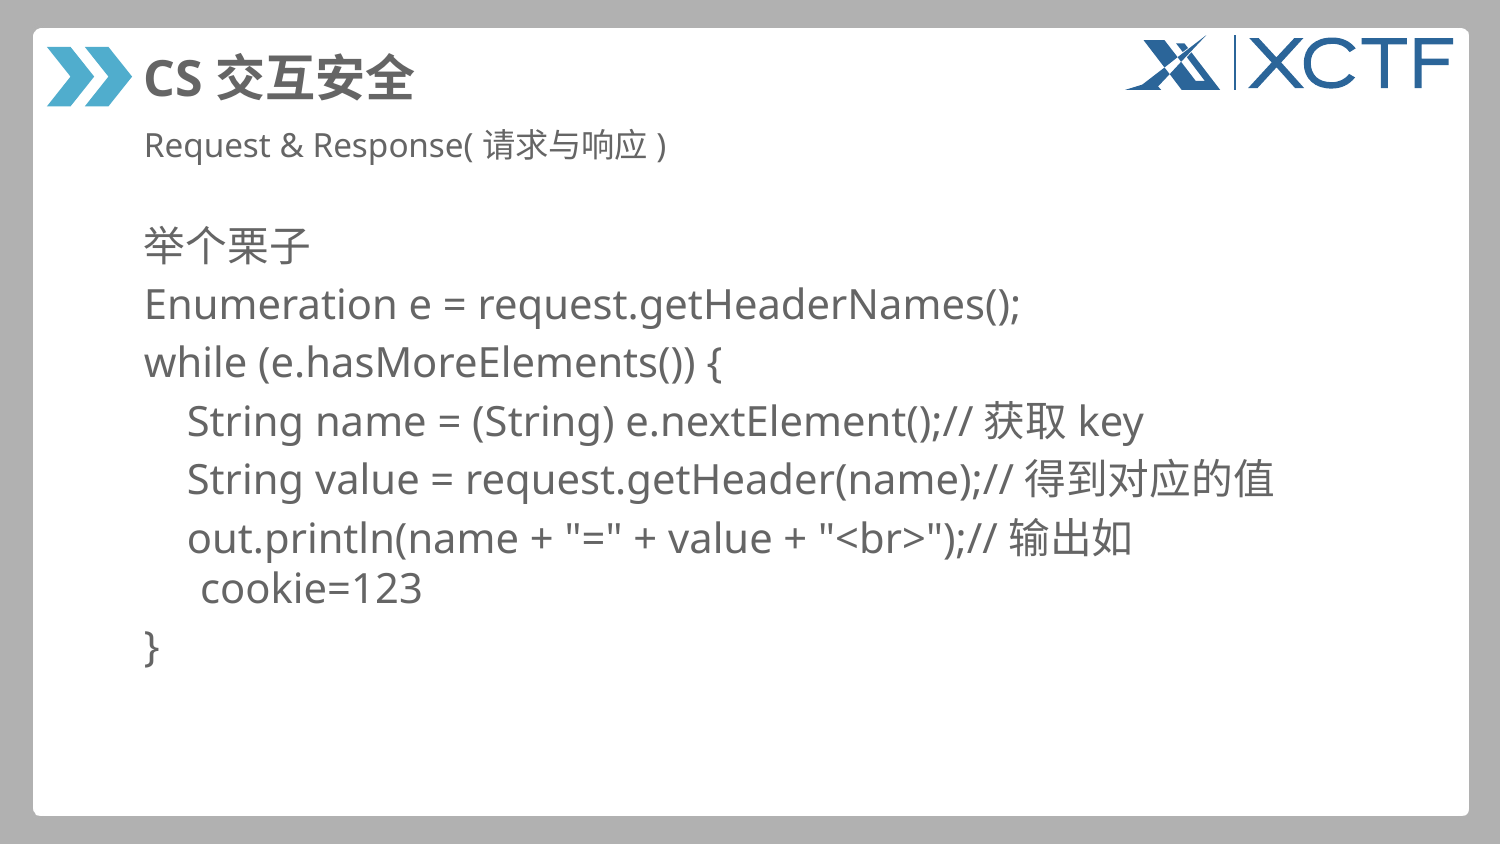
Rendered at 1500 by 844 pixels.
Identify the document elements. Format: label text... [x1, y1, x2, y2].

picture [0, 0, 1500, 844]
list Request & Response(请求与响应) 举个栗子 Enumeration e = request.getHeaderNames(); while (e.hasMoreElements()) { String name = (String) e.nextElement();//获取key String value = request.getHeader(name);//得到对应的值 out.println(name + "=" + value + "<br>");//输出如cookie=123 } [128, 117, 1372, 762]
title CS交互安全 [128, 35, 1125, 117]
